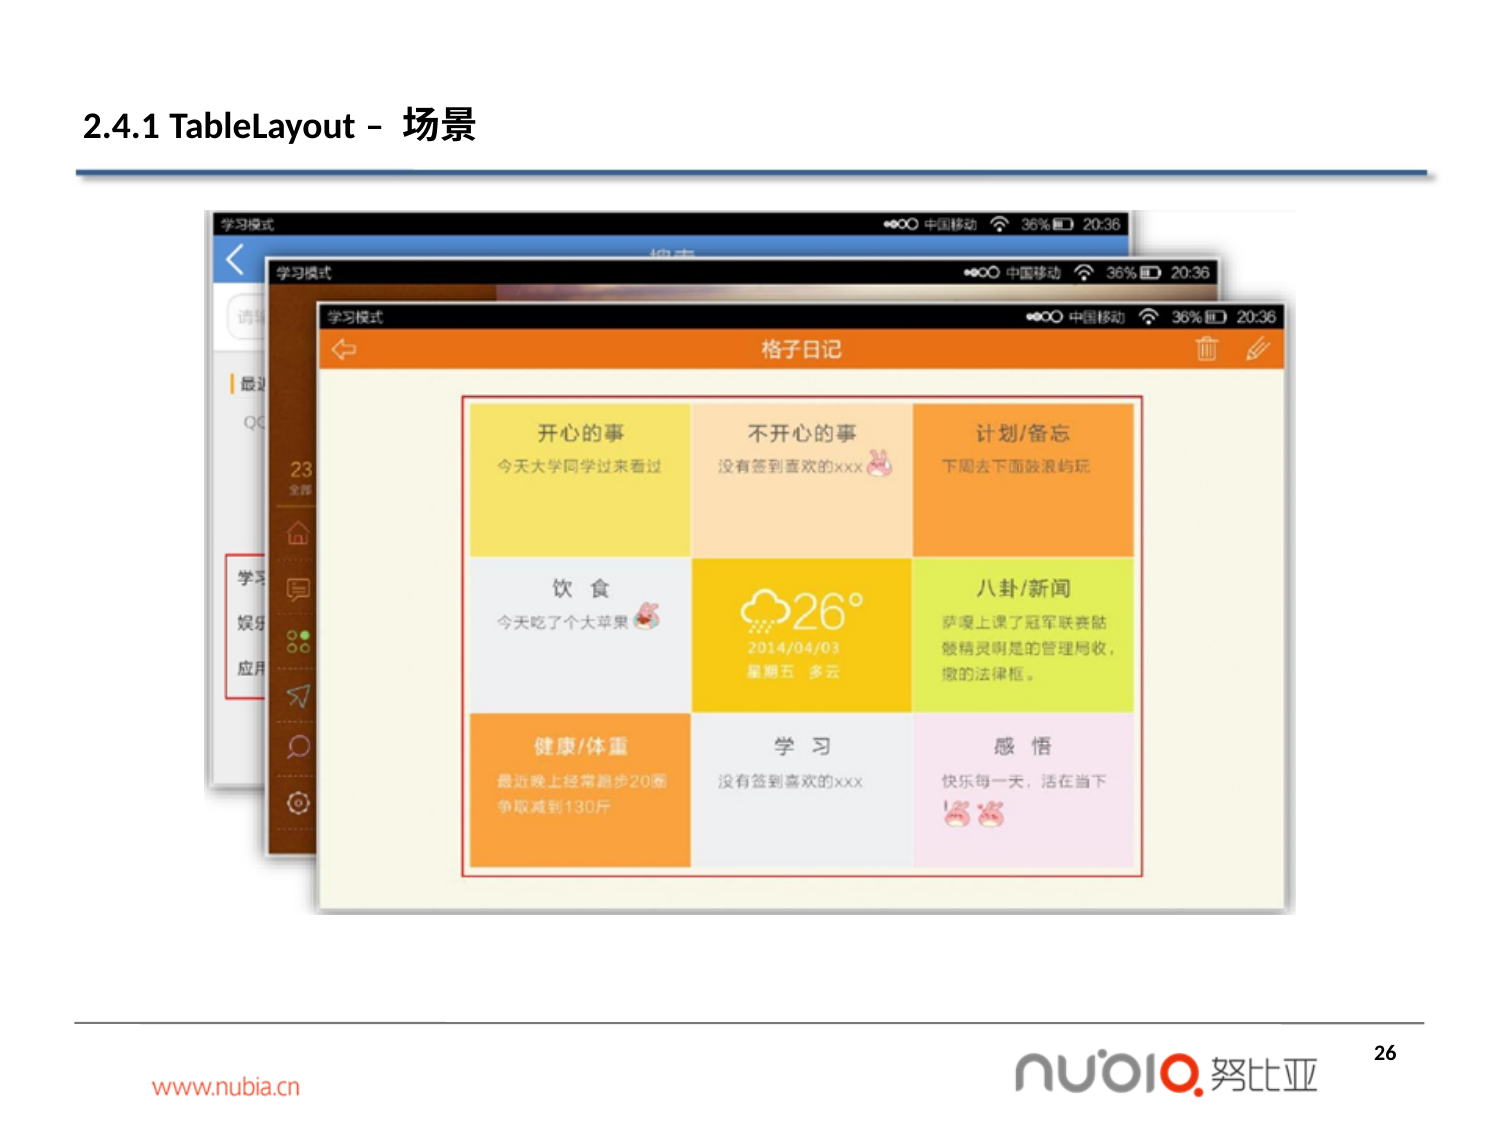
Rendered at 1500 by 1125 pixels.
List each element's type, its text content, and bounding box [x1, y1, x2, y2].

text_box 2.4.1 TableLayout – 场景 [82, 97, 478, 154]
text_box 26 [1374, 1043, 1397, 1072]
picture [0, 0, 1500, 1125]
